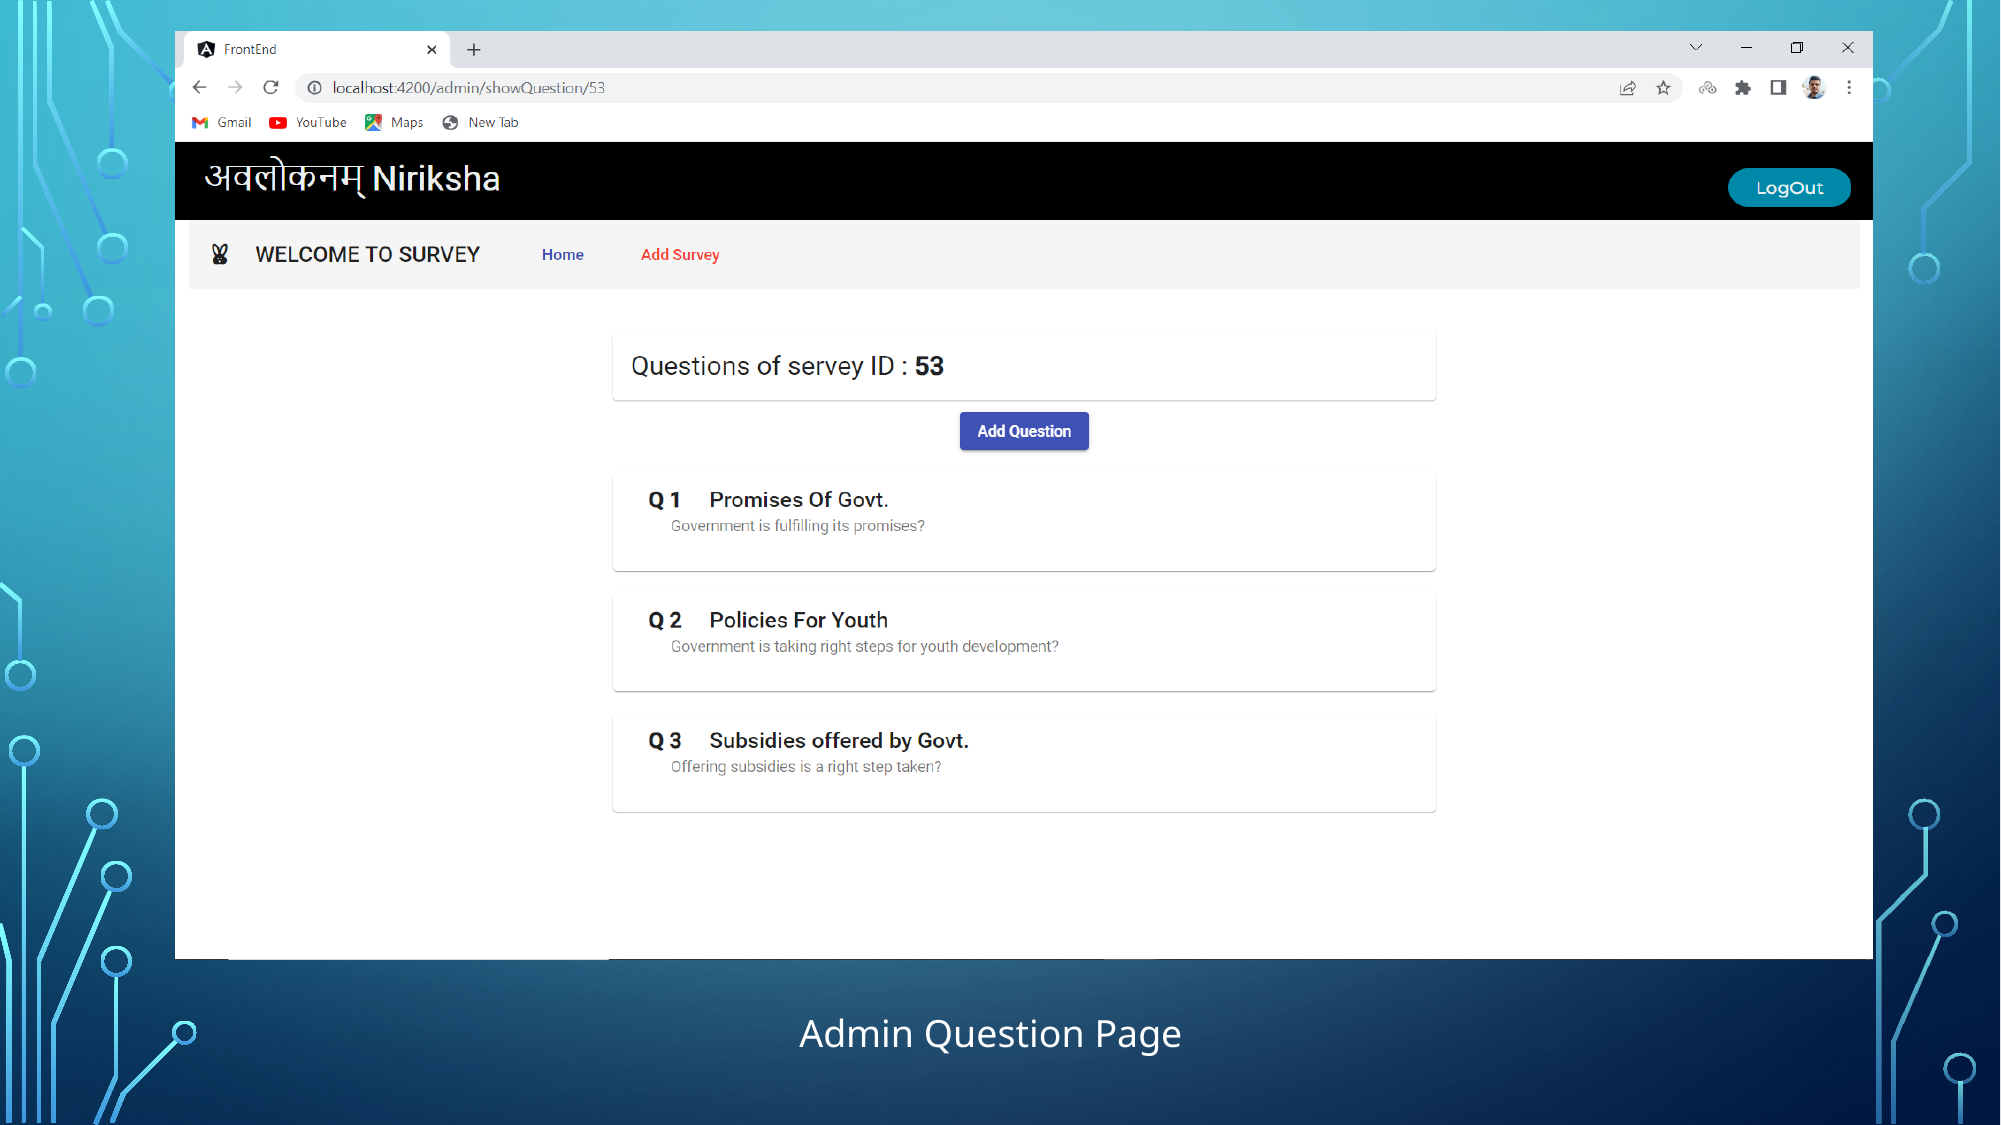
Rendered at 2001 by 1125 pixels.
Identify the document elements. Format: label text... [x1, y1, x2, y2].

list Admin Question Page [199, 977, 1825, 1078]
picture [174, 31, 1874, 960]
